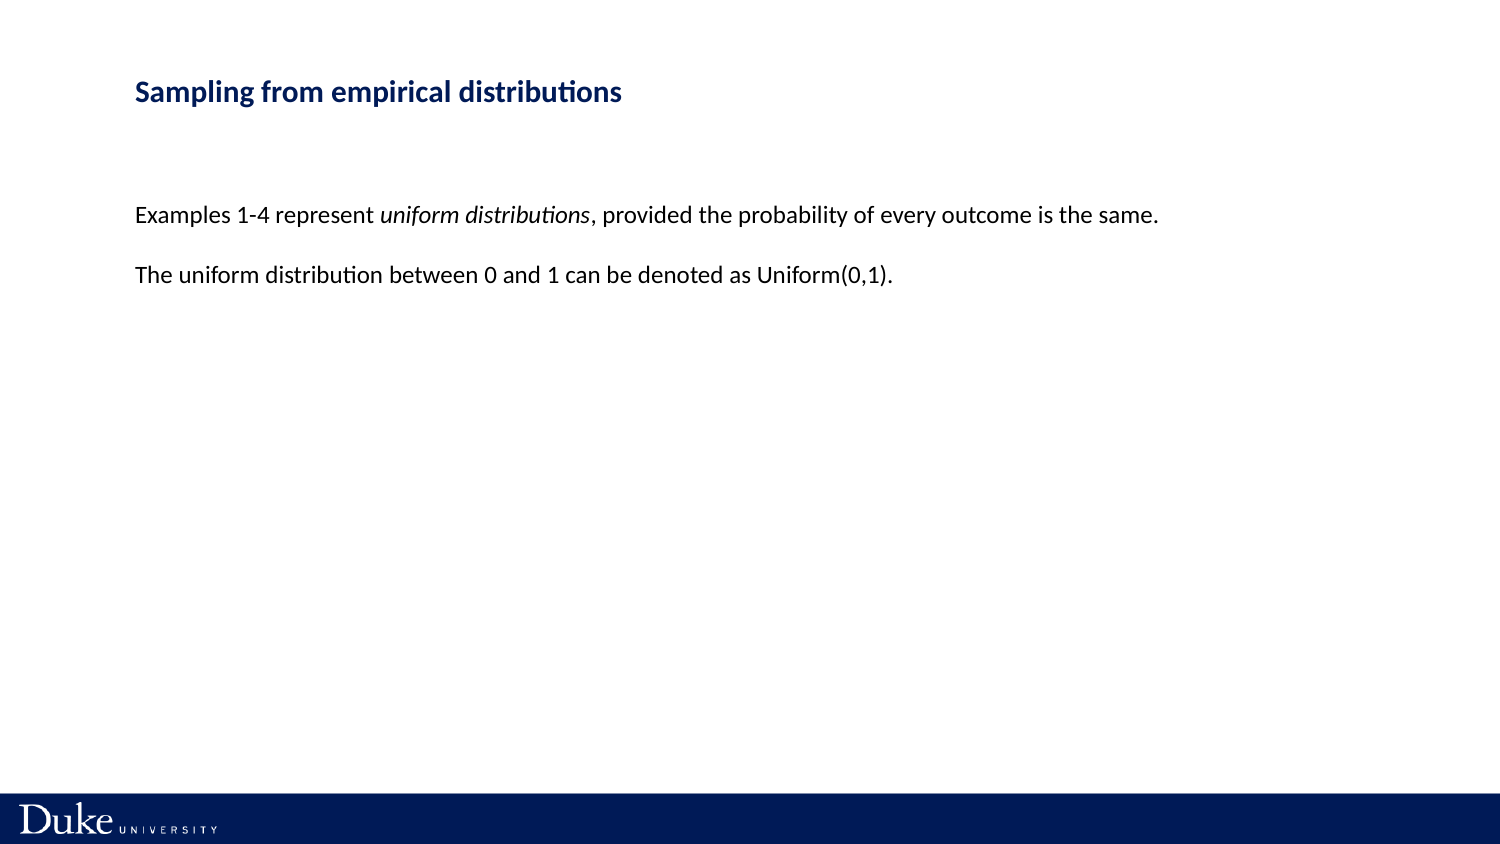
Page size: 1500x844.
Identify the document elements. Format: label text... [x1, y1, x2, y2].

text_box Sampling from empirical distributions Examples 1-4 represent uniform distributions, provided the probability of every outcome is the same. The uniform distribution between 0 and 1 can be denoted as Uniform(0,1). [120, 63, 1364, 296]
picture [0, 0, 1500, 844]
